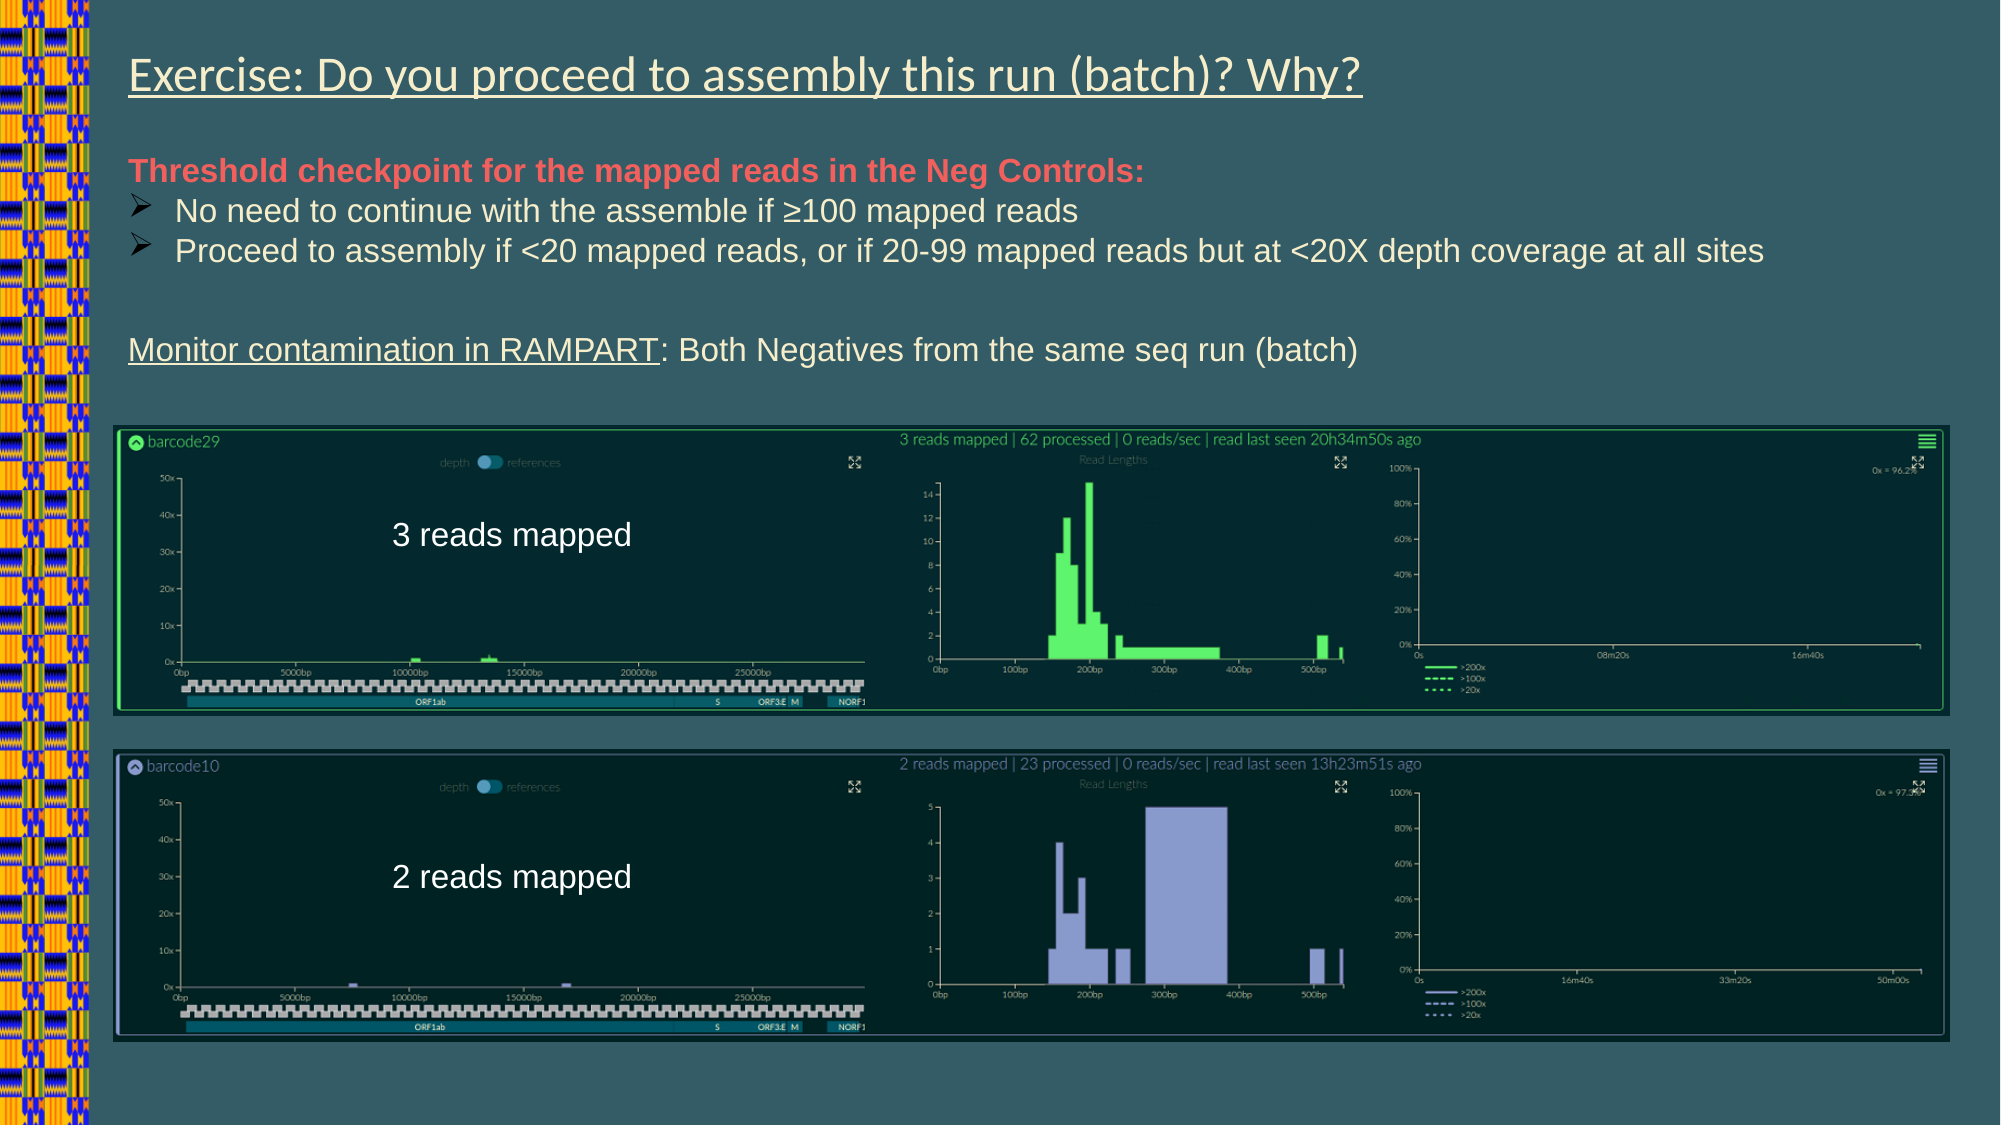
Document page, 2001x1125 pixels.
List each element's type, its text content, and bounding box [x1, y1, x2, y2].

text_box Monitor contamination in RAMPART: Both Negatives from the same seq run (batch) [113, 320, 1915, 376]
text_box Threshold checkpoint for the mapped reads in the Neg Controls: No need to continue with the assemble if ≥100 mapped reads Proceed to assembly if <20 mapped reads, or if 20-99 mapped reads but at <20X depth coverage at all sites [113, 141, 1823, 277]
picture [0, 0, 2001, 1125]
title Exercise: Do you proceed to assembly this run (batch)? Why? [113, 8, 1976, 142]
